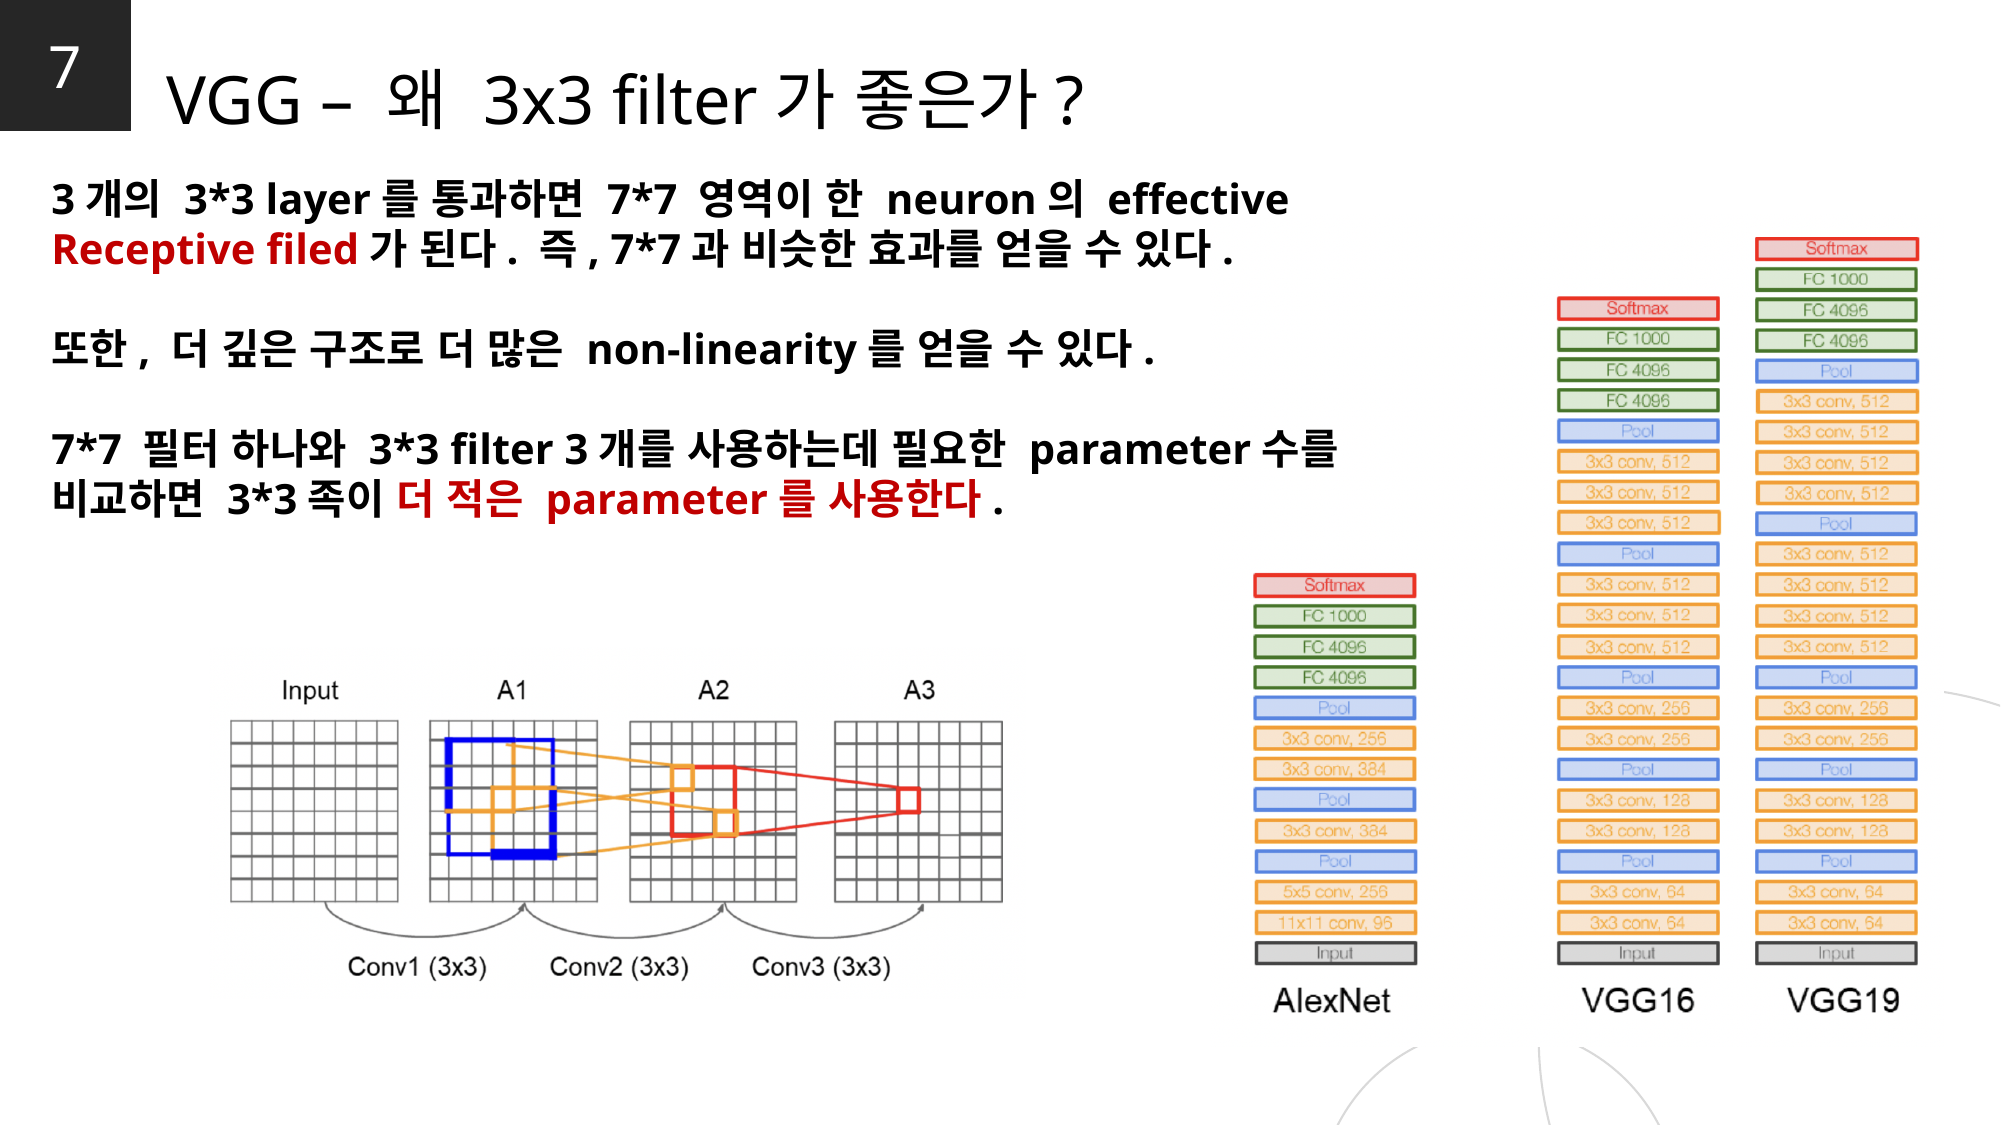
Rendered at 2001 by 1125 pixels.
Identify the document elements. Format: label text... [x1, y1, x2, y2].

text_box 3개의 3*3 layer를 통과하면 7*7 영역이 한 neuron의 effective Receptive filed가 된다. 즉, 7*7과 비슷한 효과를 얻을 수 있다. 또한, 더 깊은 구조로 더 많은 non-linearity를 얻을 수 있다. 7*7 필터 하나와 3*3 filter 3개를 사용하는데 필요한 parameter수를 비교하면 3*3족이 더 적은 parameter를 사용한다. [36, 165, 1366, 531]
text_box 7 [0, 0, 132, 132]
picture [1210, 214, 1944, 1048]
text_box VGG – 왜 3x3 filter가 좋은가? [151, 50, 1100, 146]
picture [209, 647, 1026, 1000]
